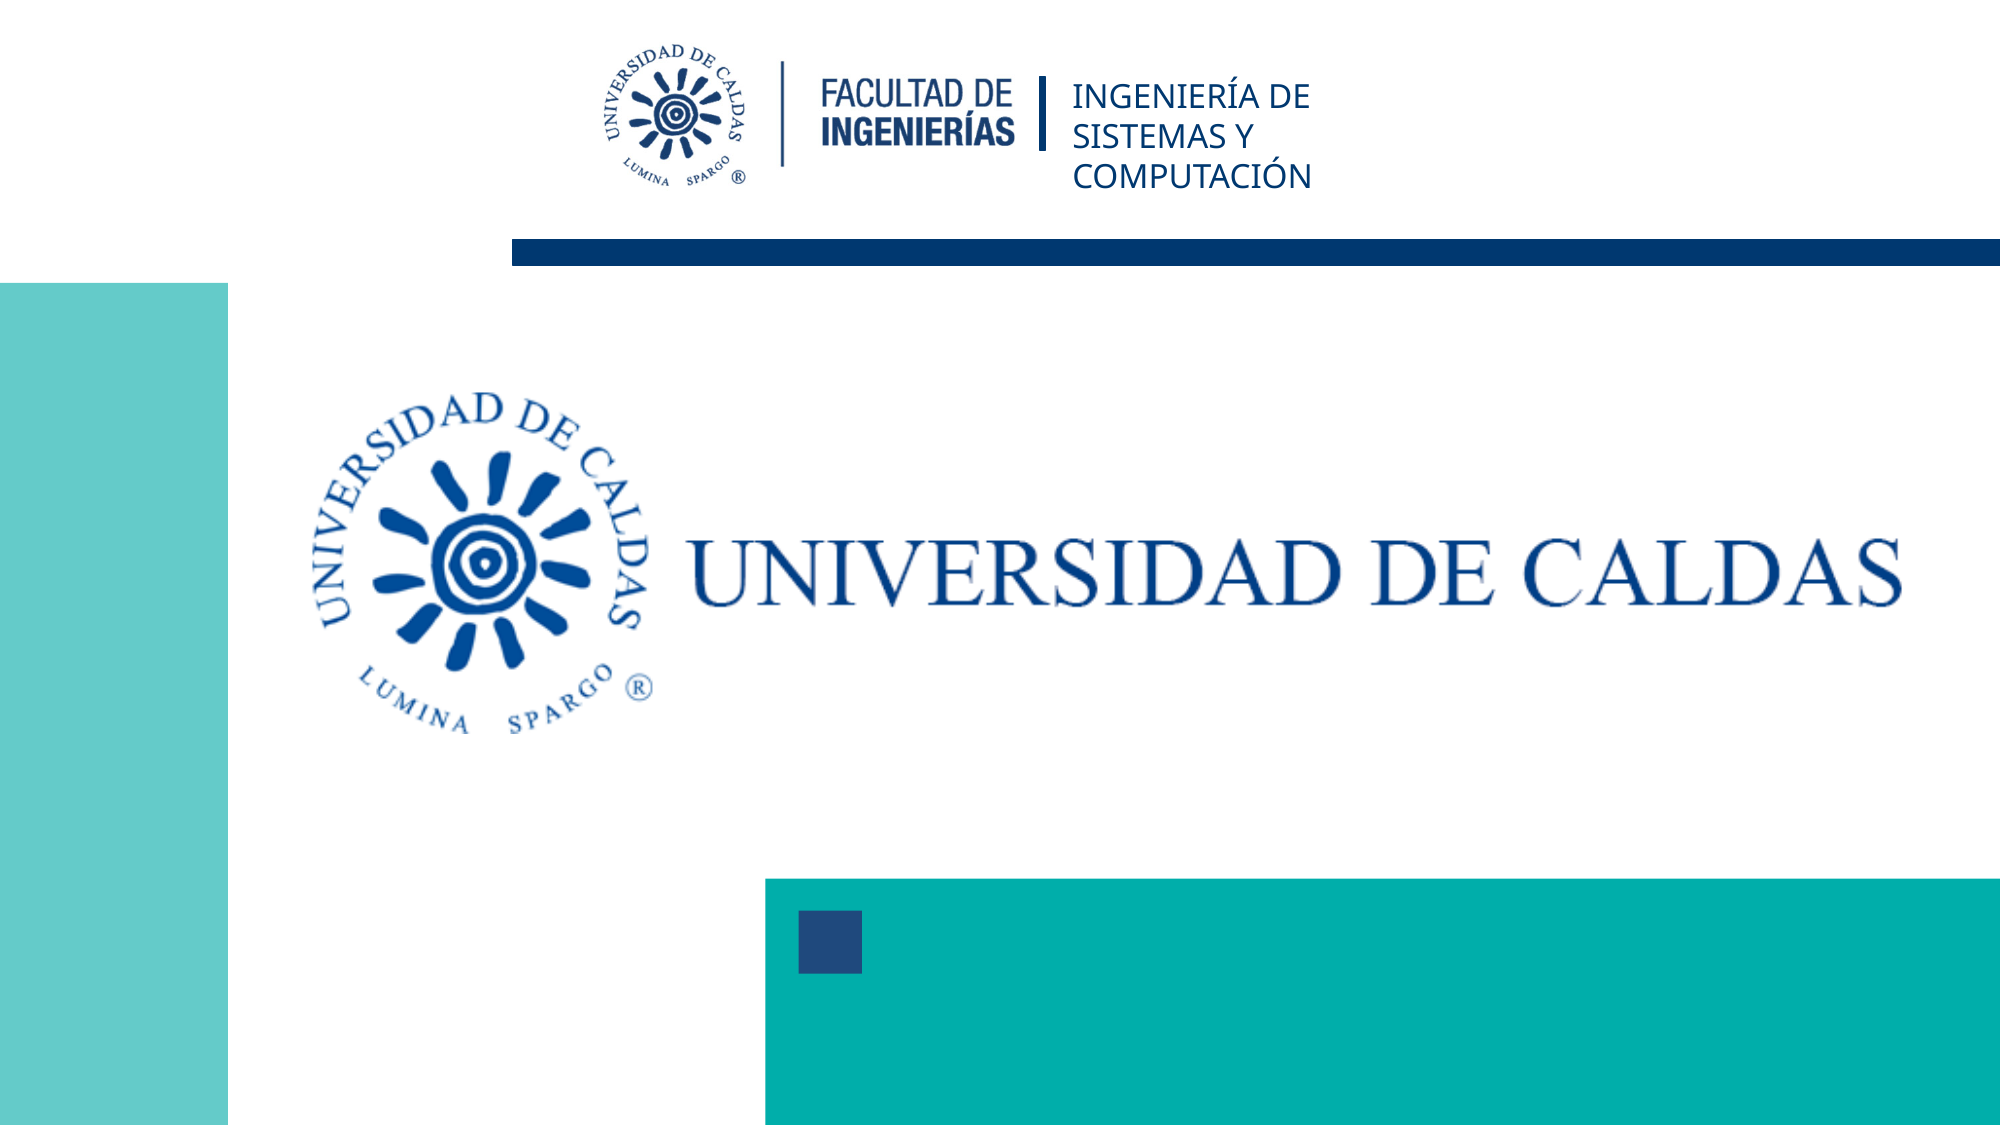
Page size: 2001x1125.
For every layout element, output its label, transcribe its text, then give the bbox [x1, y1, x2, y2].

picture [309, 391, 2001, 734]
text_box [765, 878, 2000, 1125]
text_box [798, 910, 862, 974]
text_box INGENIERÍA DE SISTEMAS Y COMPUTACIÓN [1057, 59, 1421, 210]
text_box [0, 282, 228, 1125]
picture [579, 28, 1044, 202]
text_box [512, 239, 2000, 265]
